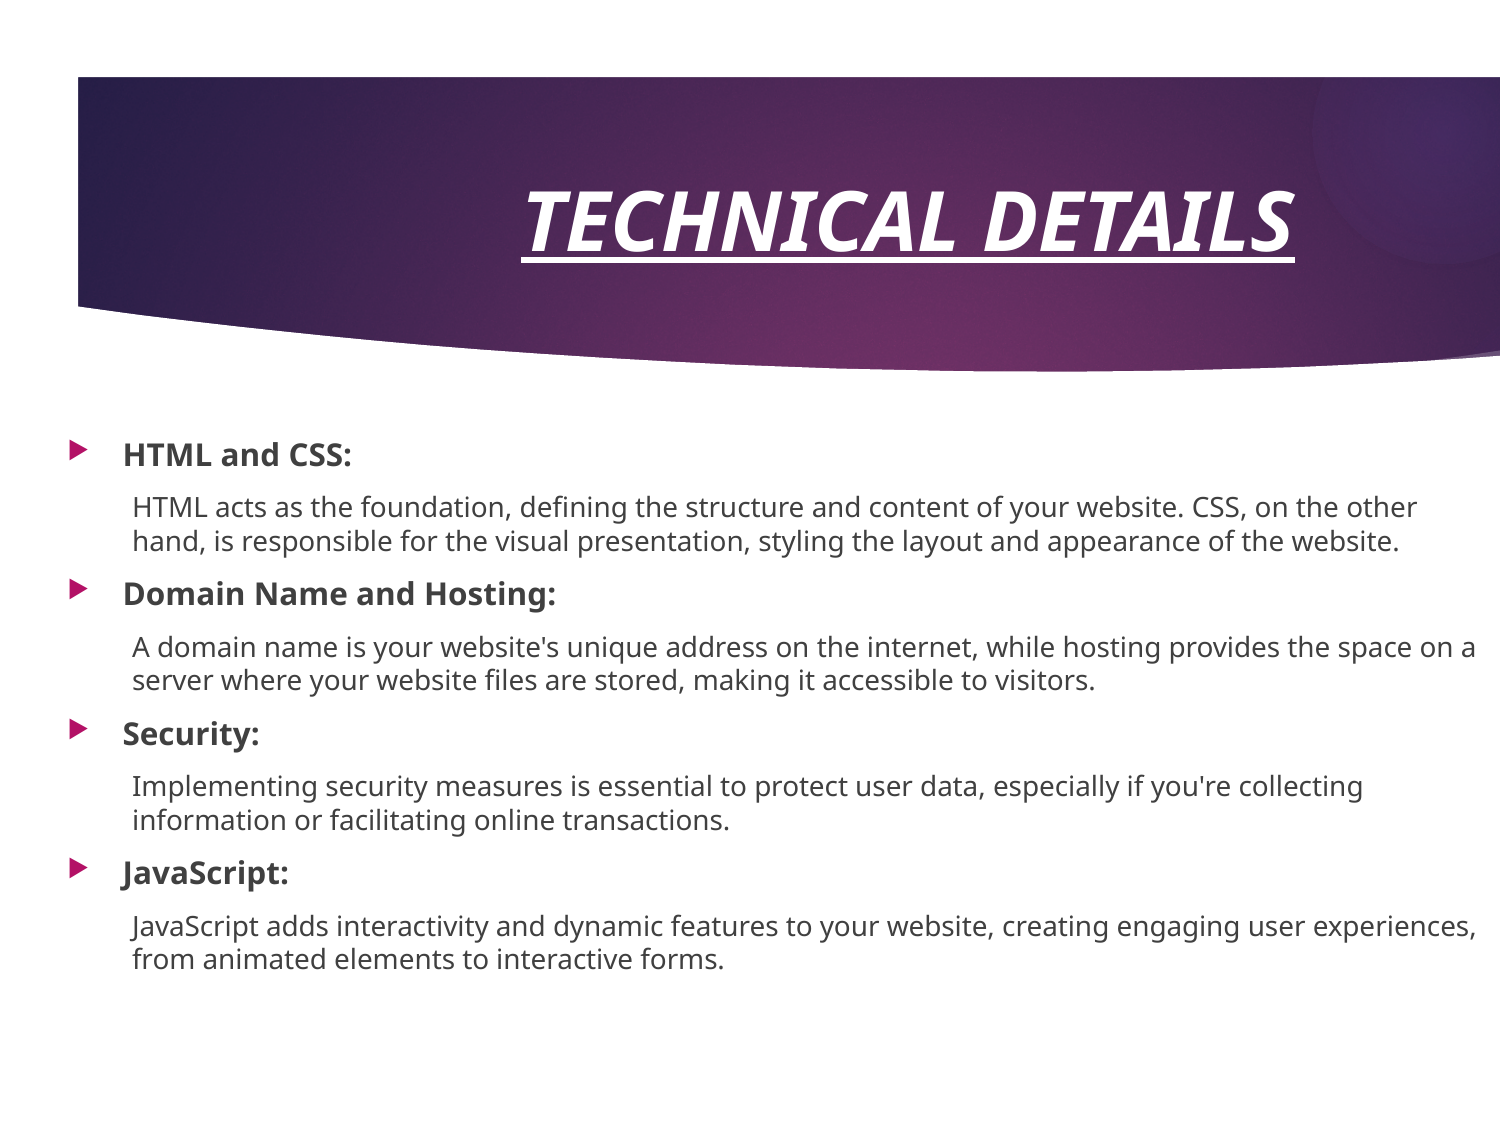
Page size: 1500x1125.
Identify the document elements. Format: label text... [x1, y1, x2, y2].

list HTML and CSS: HTML acts as the foundation, defining the structure and content of your website. CSS, on the other hand, is responsible for the visual presentation, styling the layout and appearance of the website. Domain Name and Hosting: A domain name is your website's unique address on the internet, while hosting provides the space on a server where your website files are stored, making it accessible to visitors. Security: Implementing security measures is essential to protect user data, especially if you're collecting information or facilitating online transactions. JavaScript: JavaScript adds interactivity and dynamic features to your website, creating engaging user experiences, from animated elements to interactive forms. [52, 427, 1500, 988]
title TECHNICAL DETAILS [189, 159, 1500, 276]
